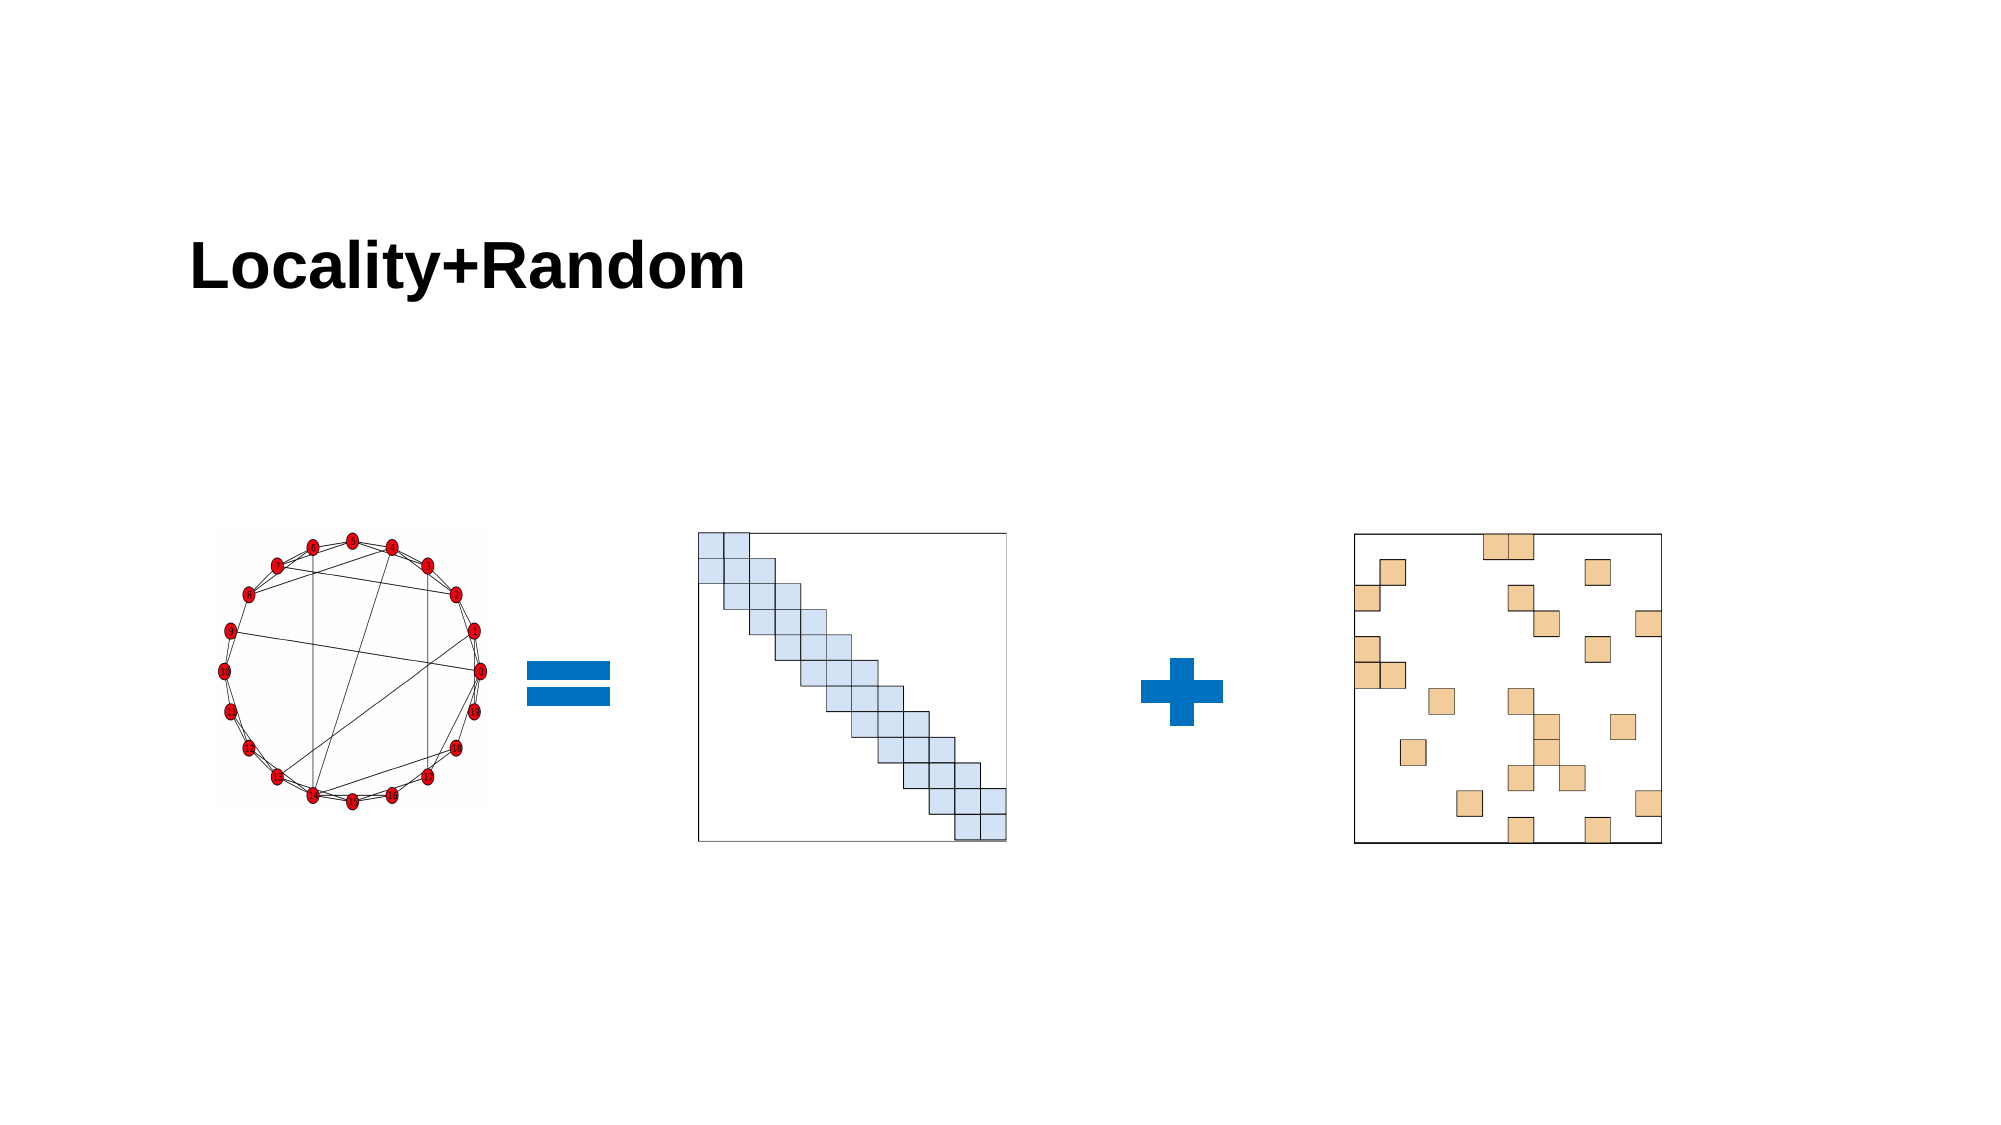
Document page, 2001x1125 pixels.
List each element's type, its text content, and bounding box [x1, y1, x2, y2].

text_box [528, 687, 609, 705]
title Locality+Random [174, 153, 1633, 311]
picture [1334, 515, 1676, 852]
text_box [528, 661, 609, 680]
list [685, 515, 1032, 852]
text_box [1141, 658, 1223, 725]
picture [214, 531, 491, 812]
